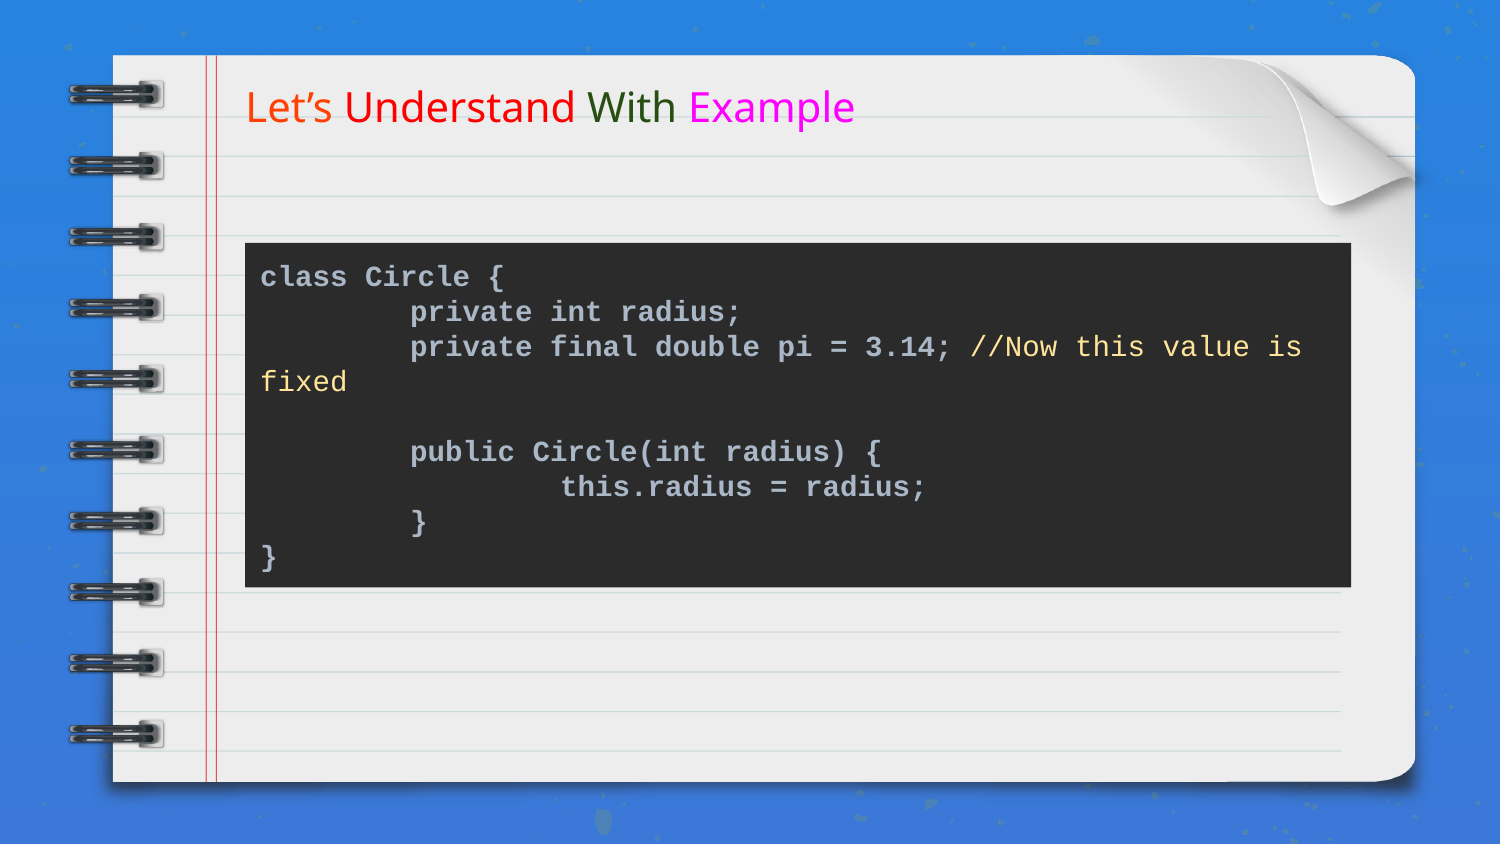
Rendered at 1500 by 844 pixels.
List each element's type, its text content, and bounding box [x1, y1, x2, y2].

picture [63, 22, 1437, 822]
text_box class Circle { private int radius; private final double pi = 3.14; //Now this value is fixed public Circle(int radius) { this.radius = radius; } } [245, 242, 1352, 588]
title Let’s Understand With Example [230, 58, 1270, 177]
